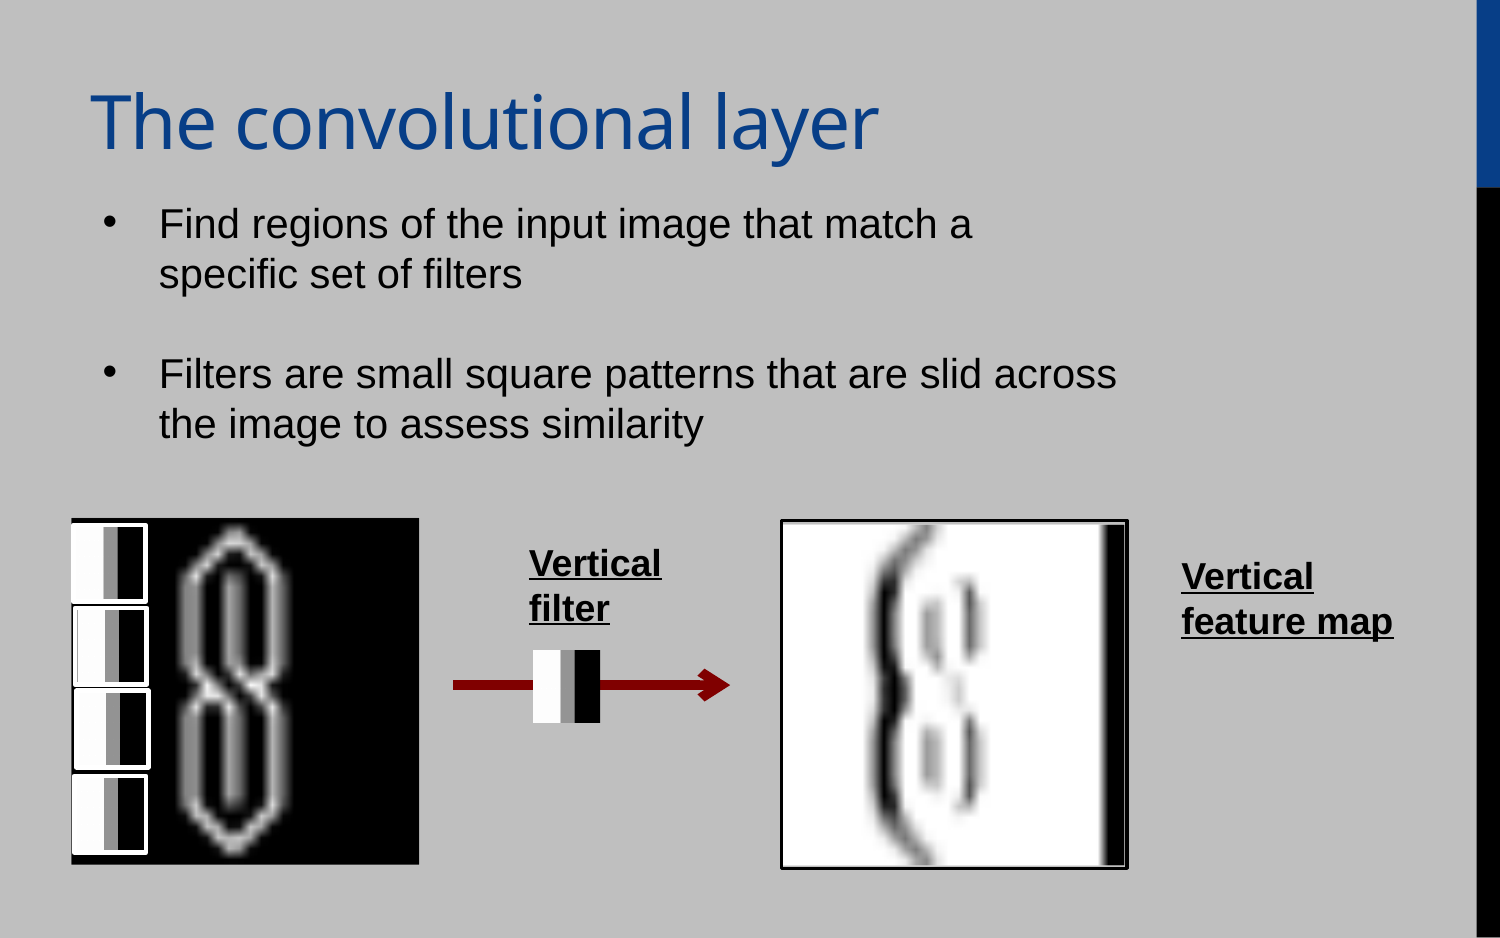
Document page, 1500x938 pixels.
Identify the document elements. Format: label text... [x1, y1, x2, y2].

text_box Find regions of the input image that match a specific set of filters Filters are small square patterns that are slid across the image to assess similarity [87, 189, 1134, 454]
picture [782, 521, 1126, 868]
text_box Vertical filter [513, 531, 677, 637]
picture [33, 504, 430, 899]
title The convolutional layer [75, 0, 1188, 172]
picture [532, 650, 601, 724]
text_box Vertical feature map [1166, 544, 1464, 650]
